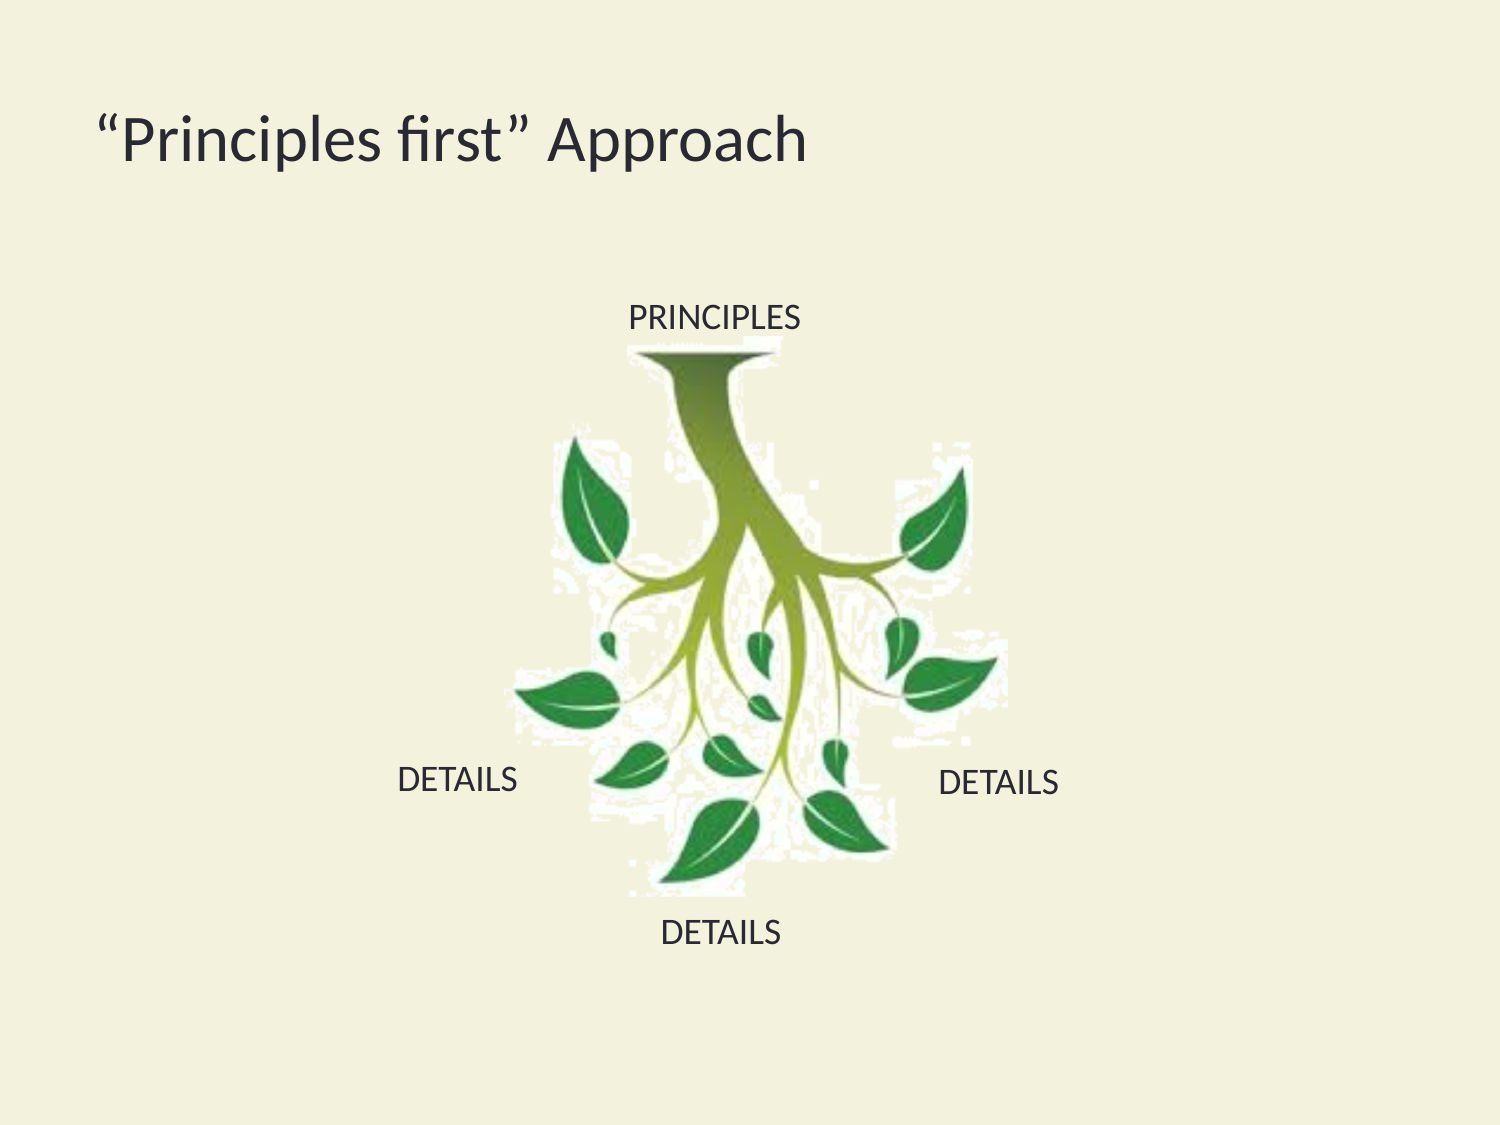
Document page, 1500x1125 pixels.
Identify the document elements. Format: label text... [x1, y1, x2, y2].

picture [503, 335, 1008, 897]
text_box DETAILS [1012, 749, 1091, 810]
text_box DETAILS [382, 746, 498, 806]
text_box DETAILS [645, 905, 814, 960]
text_box PRINCIPLES [613, 284, 817, 334]
text_box “Principles first” Approach [78, 87, 825, 183]
